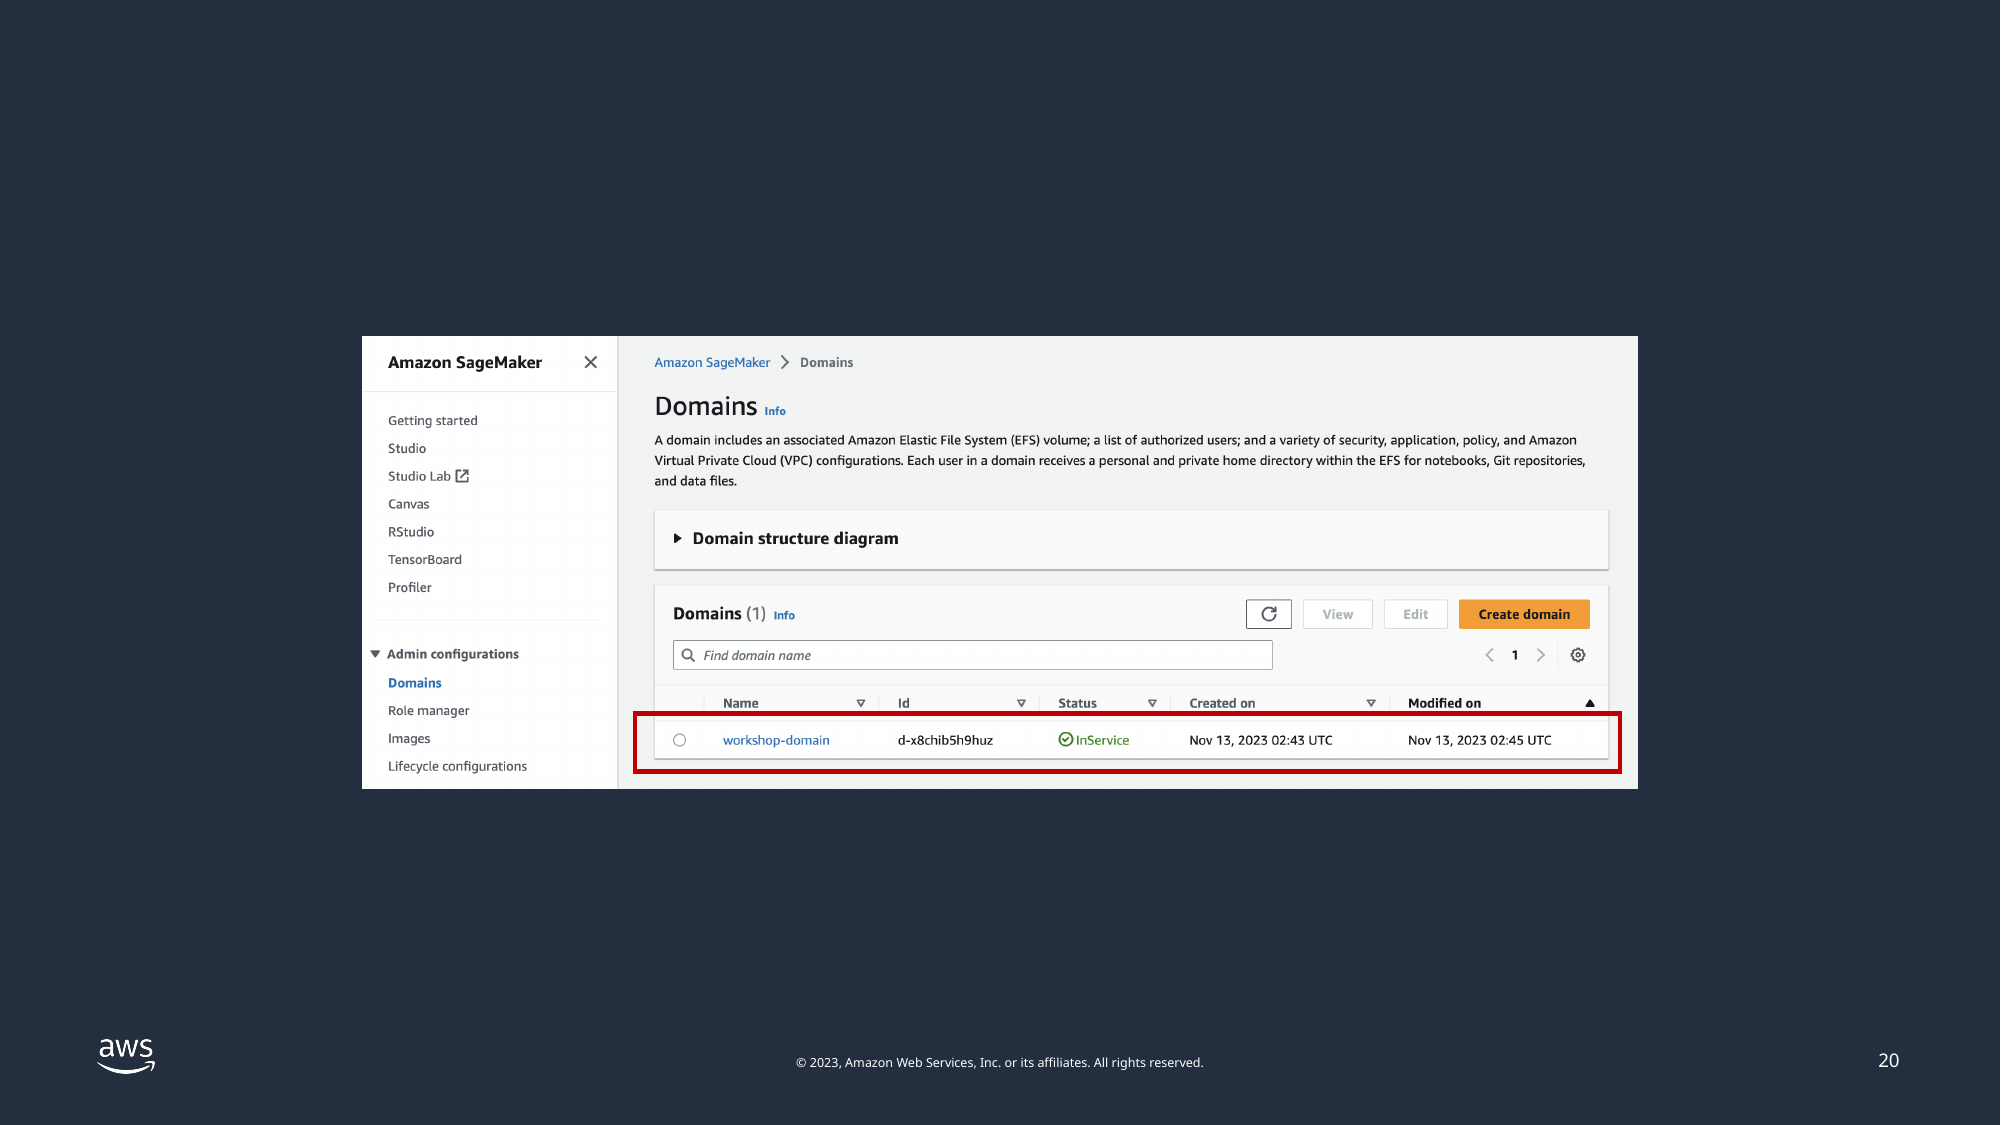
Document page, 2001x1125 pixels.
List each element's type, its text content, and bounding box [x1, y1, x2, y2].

slide_number 20 [1464, 1031, 1915, 1092]
picture [97, 1039, 155, 1074]
picture [362, 336, 1638, 789]
